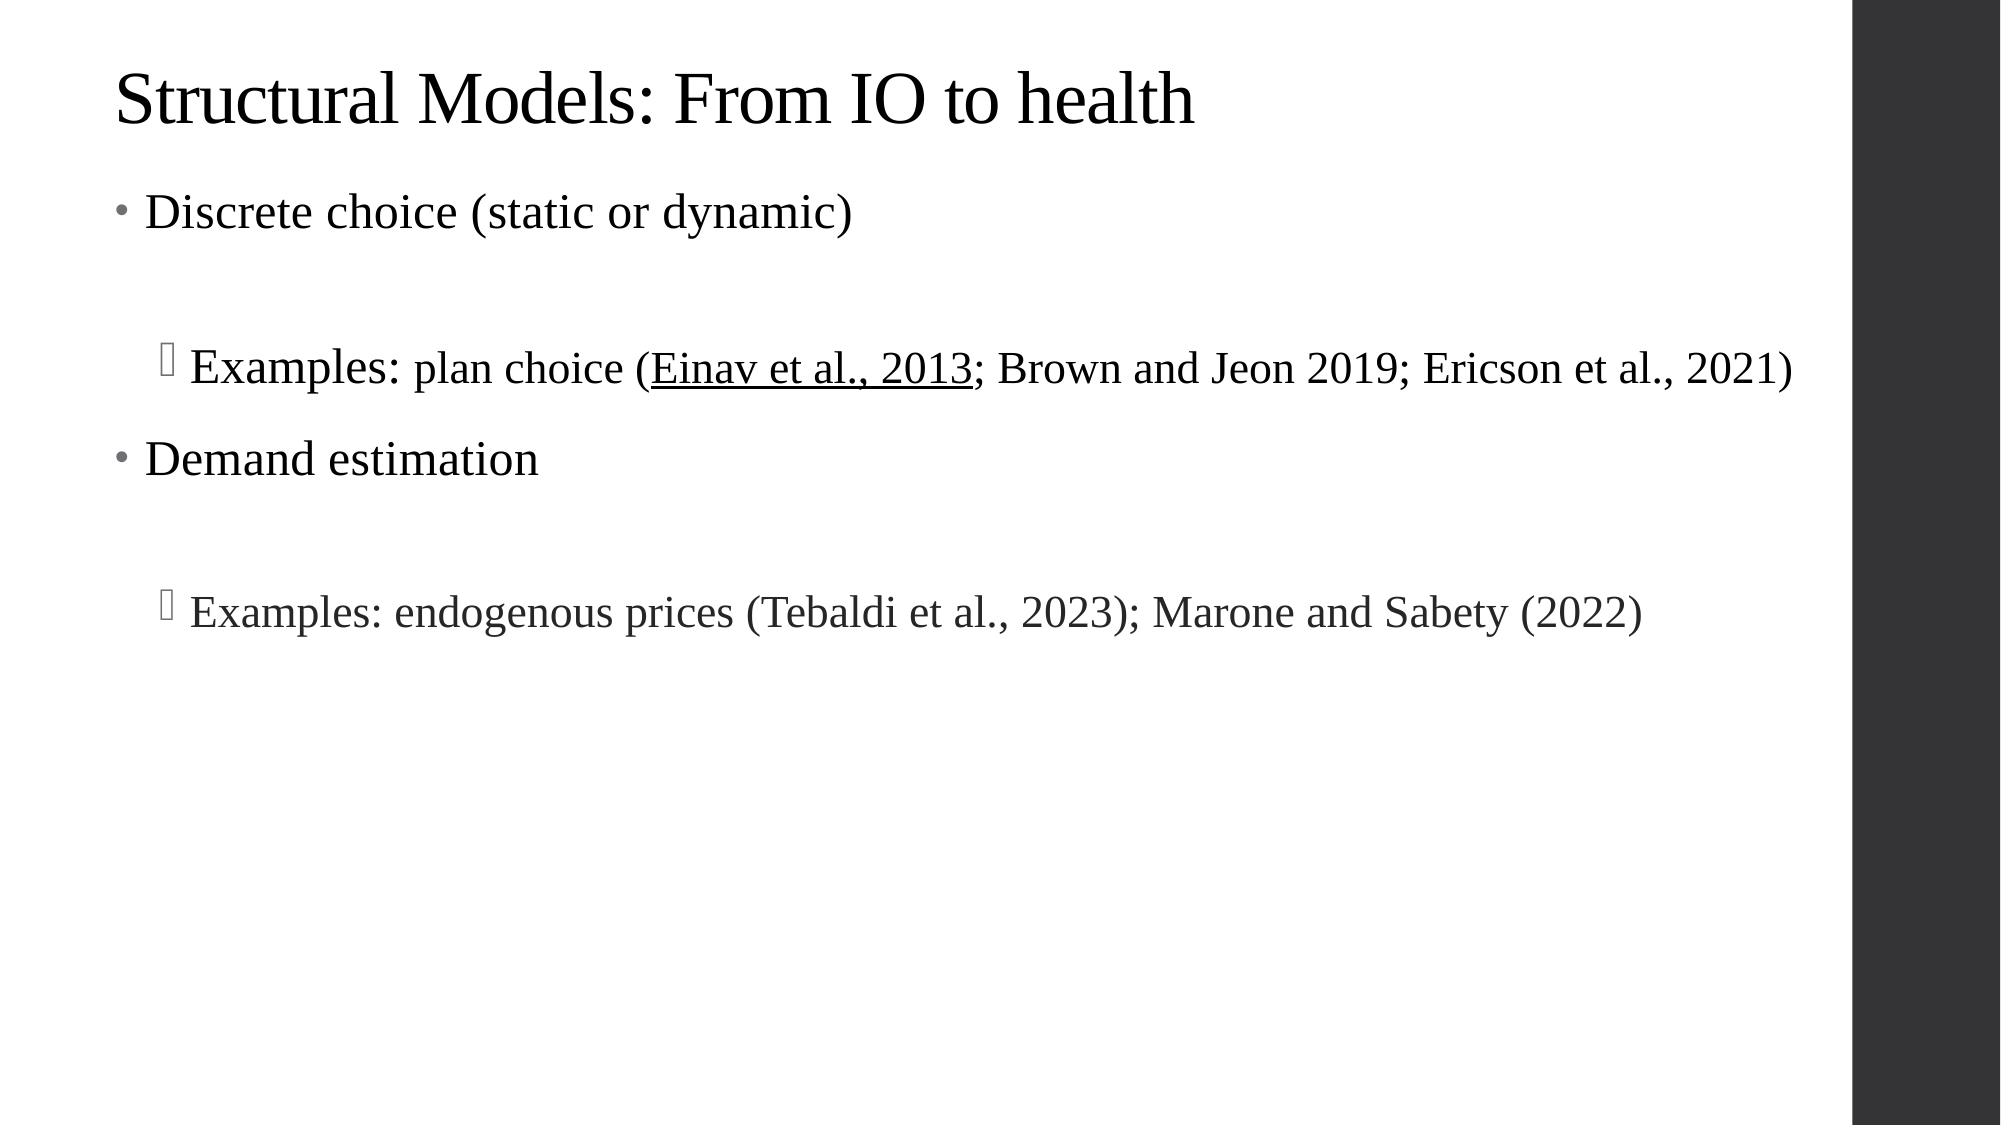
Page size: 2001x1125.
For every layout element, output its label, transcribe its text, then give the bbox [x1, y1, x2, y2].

title Structural Models: From IO to health [99, 44, 1813, 148]
